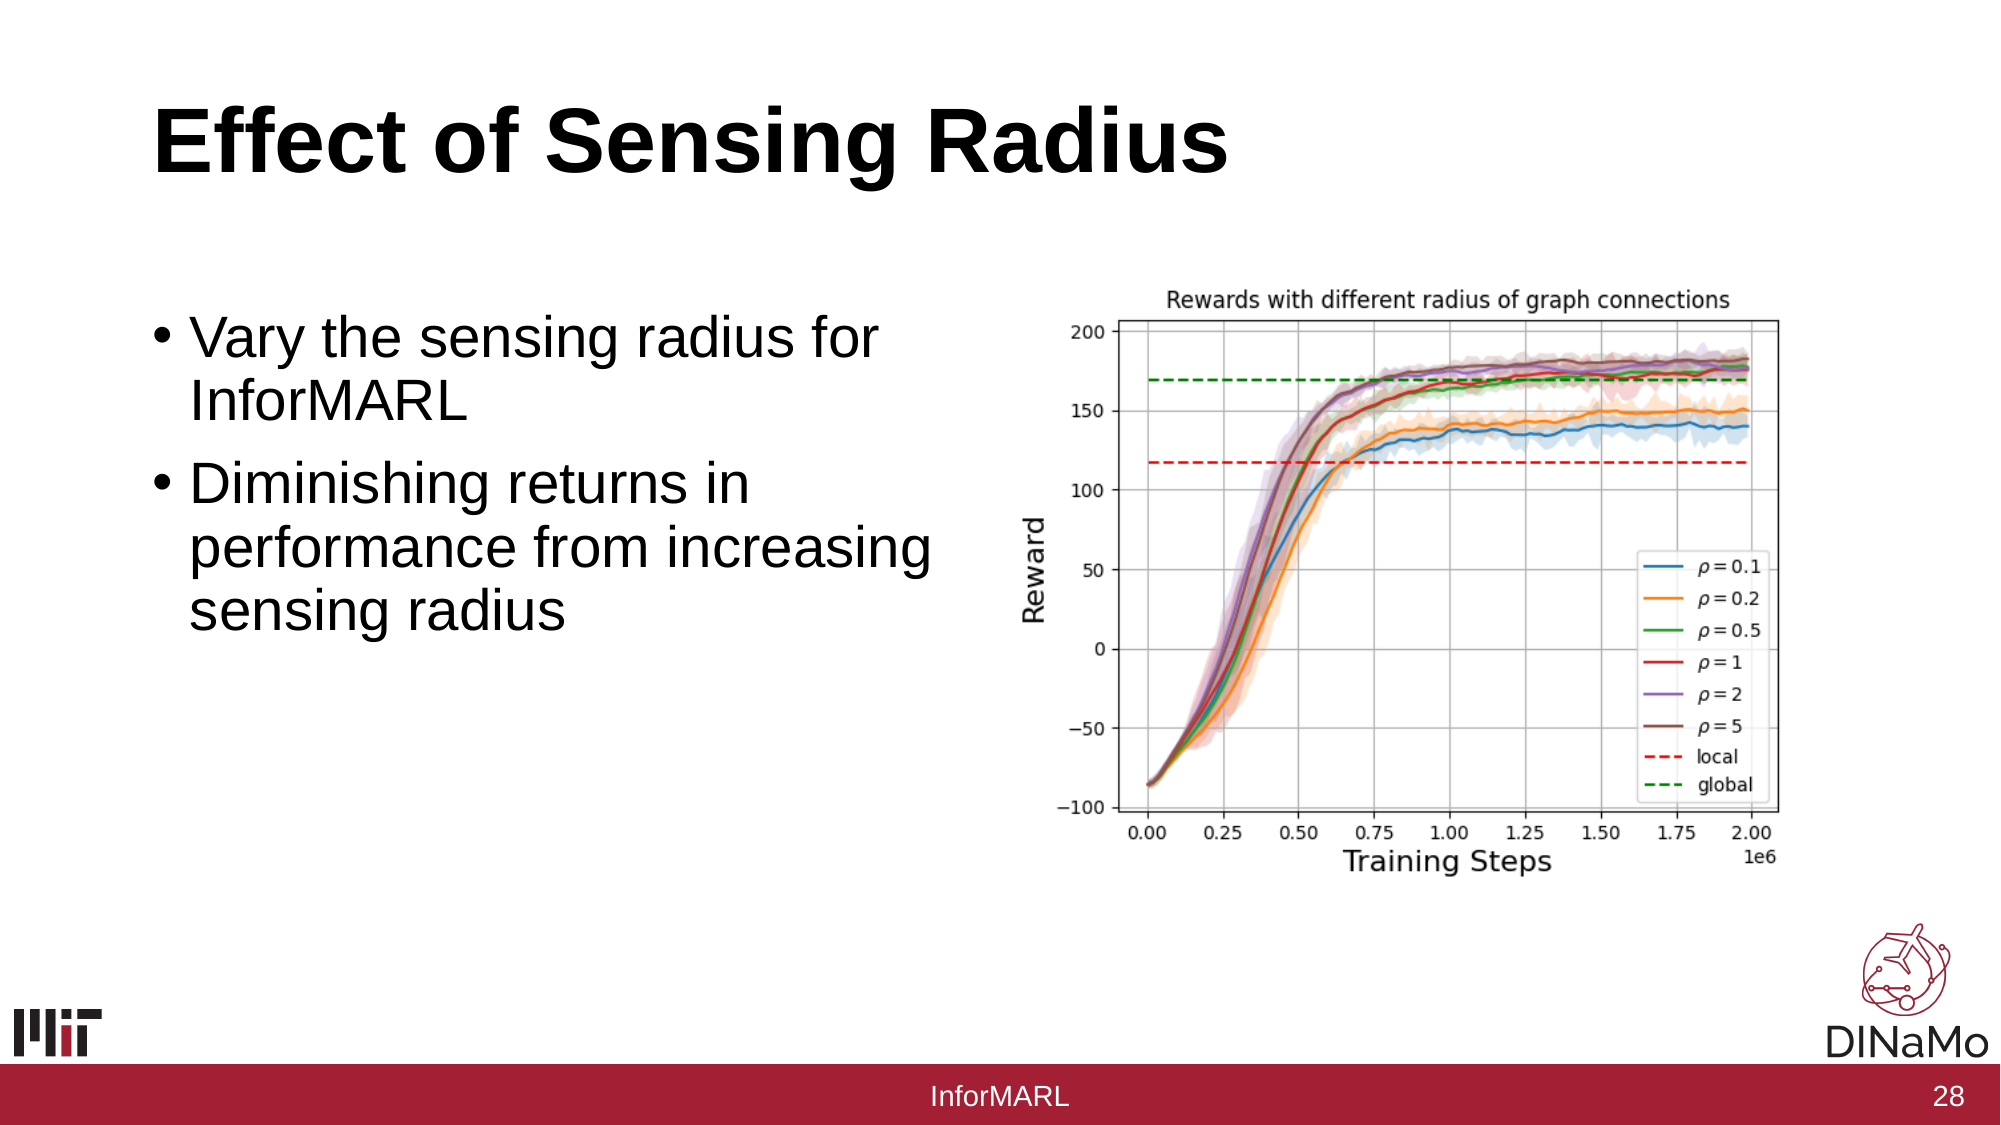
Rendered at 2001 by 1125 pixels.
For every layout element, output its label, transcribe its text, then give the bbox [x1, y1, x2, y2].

title Effect of Sensing Radius [137, 59, 1863, 227]
picture [1813, 916, 1993, 1072]
list Vary the sensing radius for InforMARL Diminishing returns in performance from increasing sensing radius [137, 299, 988, 1014]
picture [14, 1009, 102, 1059]
slide_number 28 [1530, 1065, 1981, 1125]
footer InforMARL [662, 1065, 1338, 1125]
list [1012, 243, 1863, 882]
